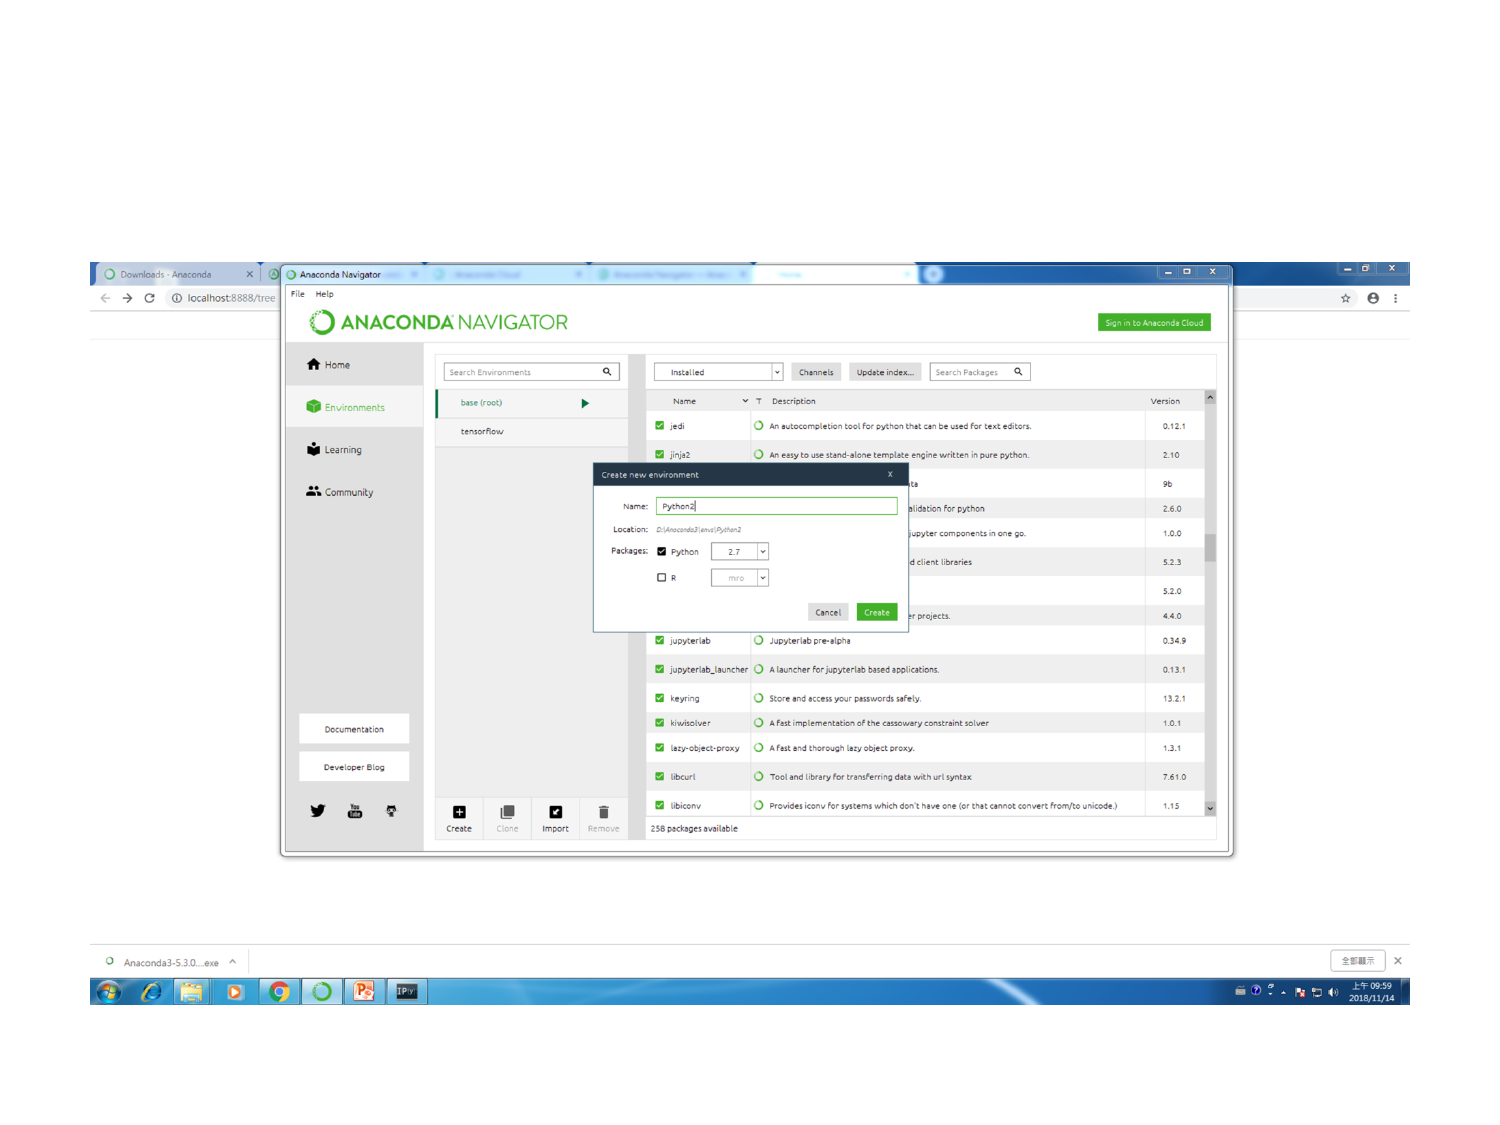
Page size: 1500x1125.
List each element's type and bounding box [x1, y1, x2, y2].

list [89, 262, 1410, 1006]
